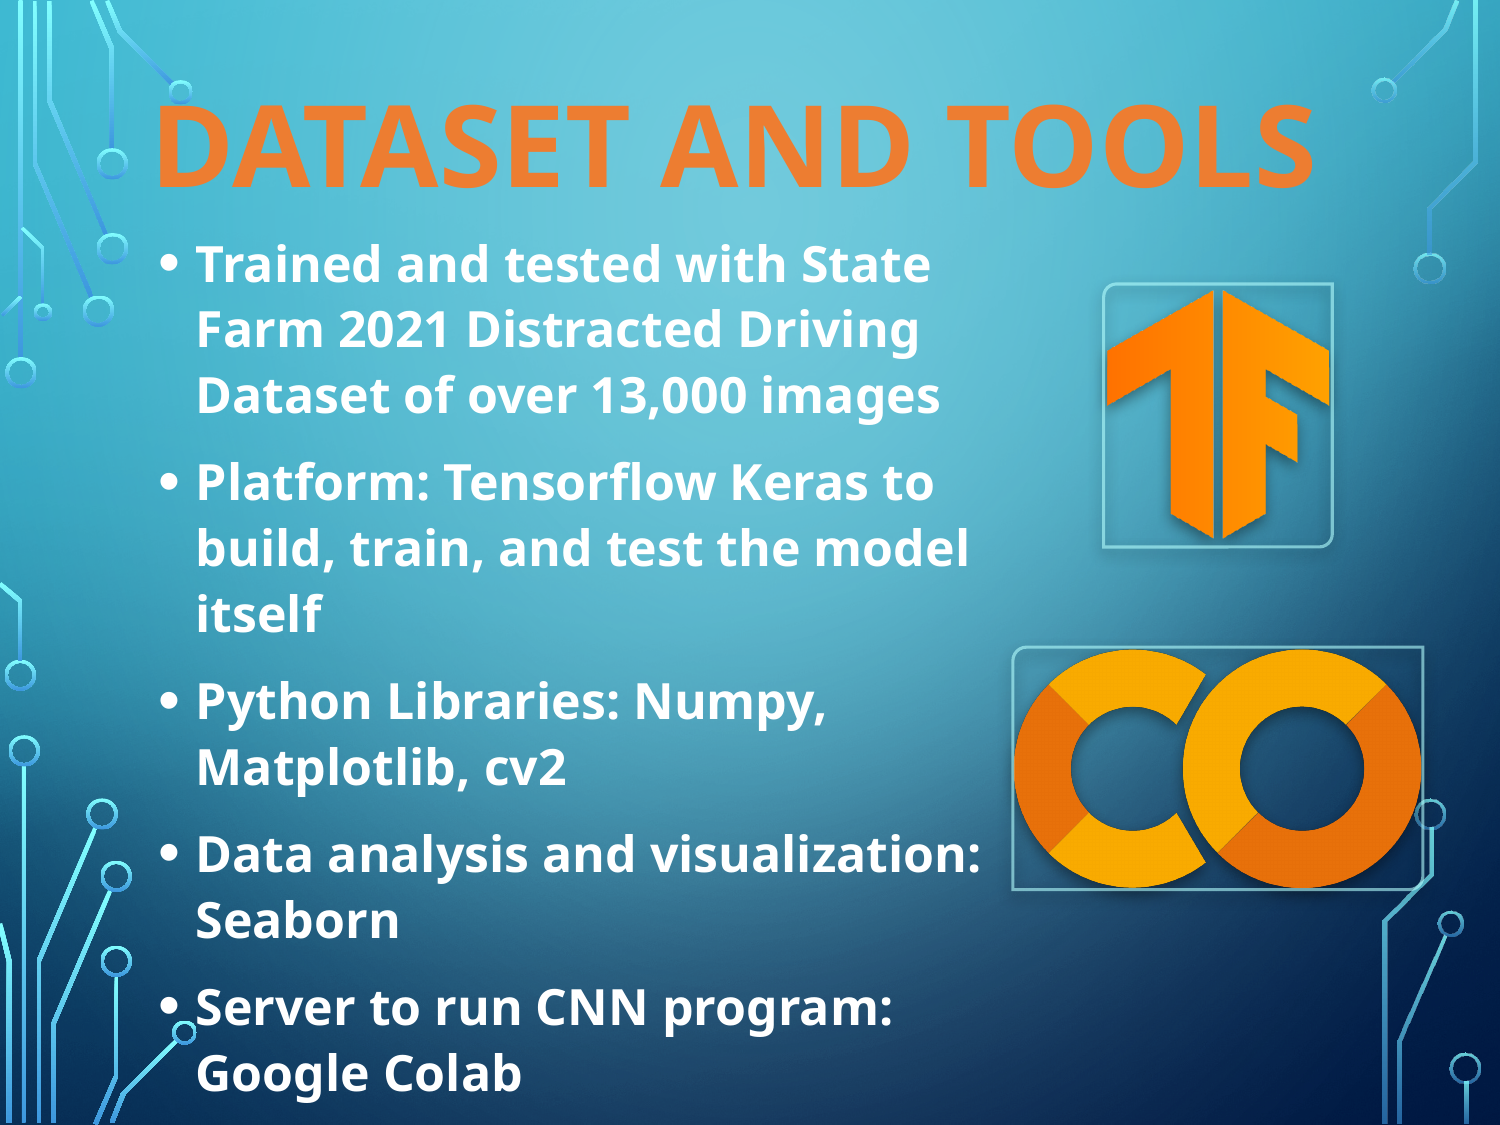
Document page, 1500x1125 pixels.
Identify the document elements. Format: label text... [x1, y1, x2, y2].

list Trained and tested with State Farm 2021 Distracted Driving Dataset of over 13,000 images Platform: Tensorflow Keras to build, train, and test the model itself Python Libraries: Numpy, Matplotlib, cv2 Data analysis and visualization: Seaborn Server to run CNN program: Google Colab [143, 218, 1049, 1031]
picture [1012, 646, 1424, 890]
picture [1103, 283, 1333, 548]
title Dataset and Tools [135, 29, 1354, 272]
